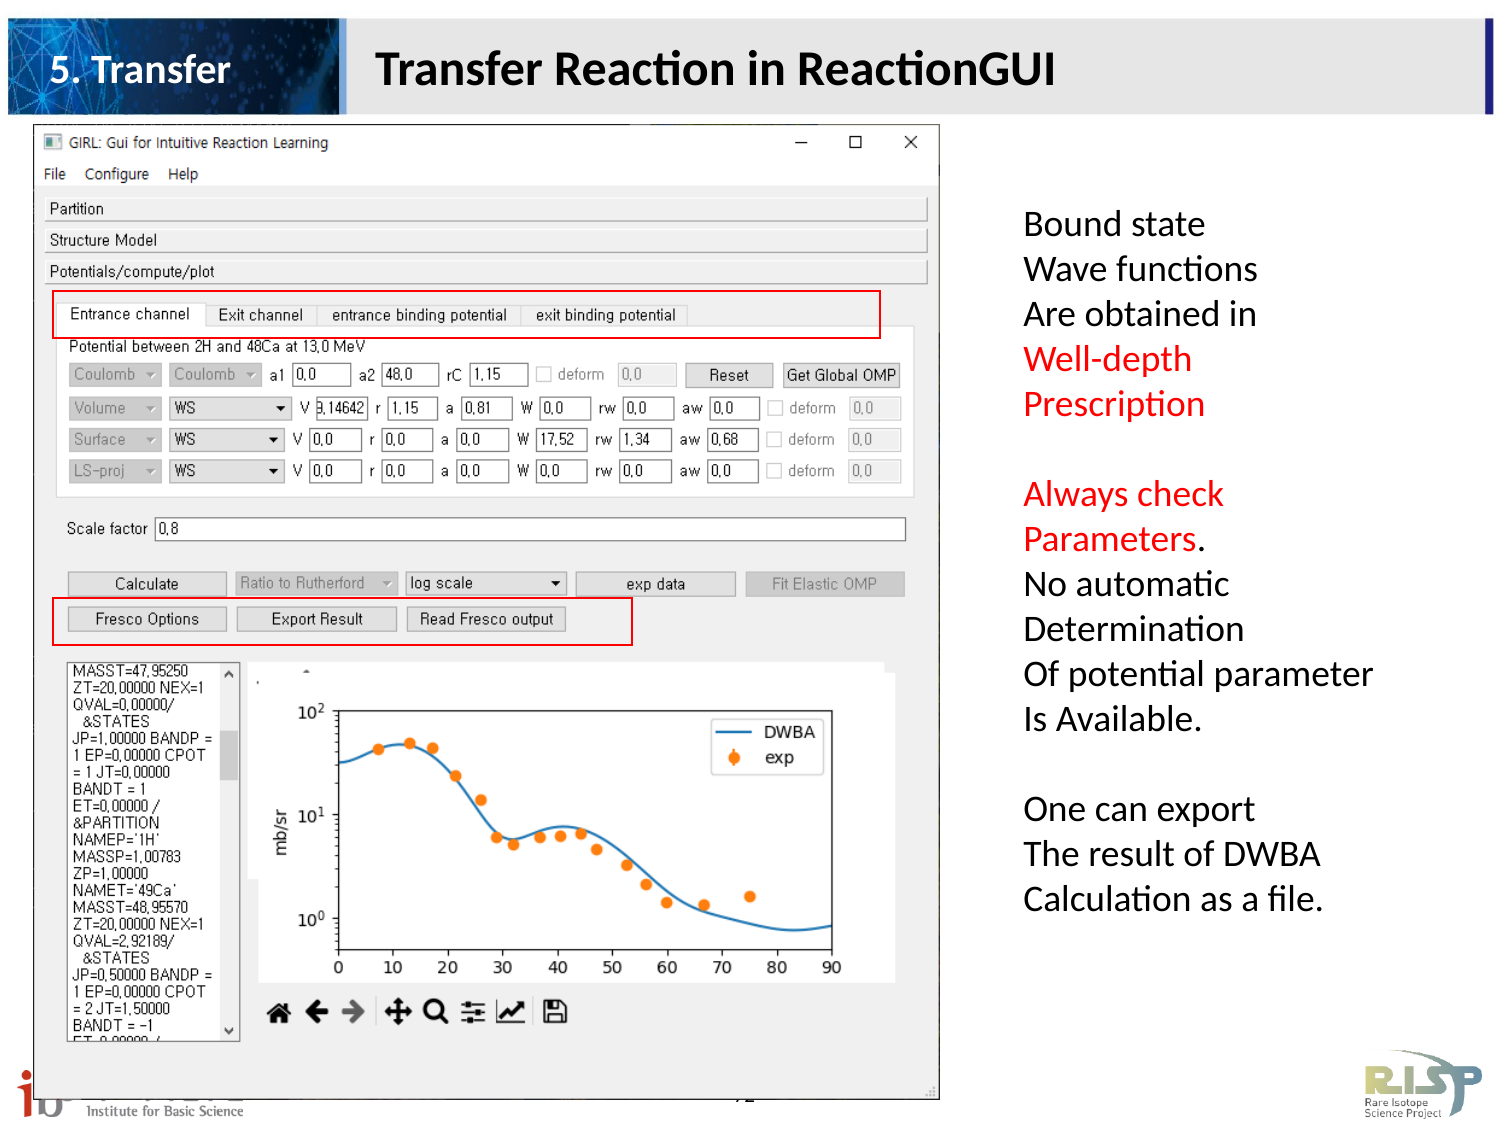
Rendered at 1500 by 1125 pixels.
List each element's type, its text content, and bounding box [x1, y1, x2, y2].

text_box Bound state Wave functions Are obtained in Well-depth Prescription Always check Parameters. No automatic Determination Of potential parameter Is Available. One can export The result of DWBA Calculation as a file. [1008, 191, 1390, 927]
picture [1364, 1049, 1482, 1119]
picture [2, 10, 1500, 1117]
